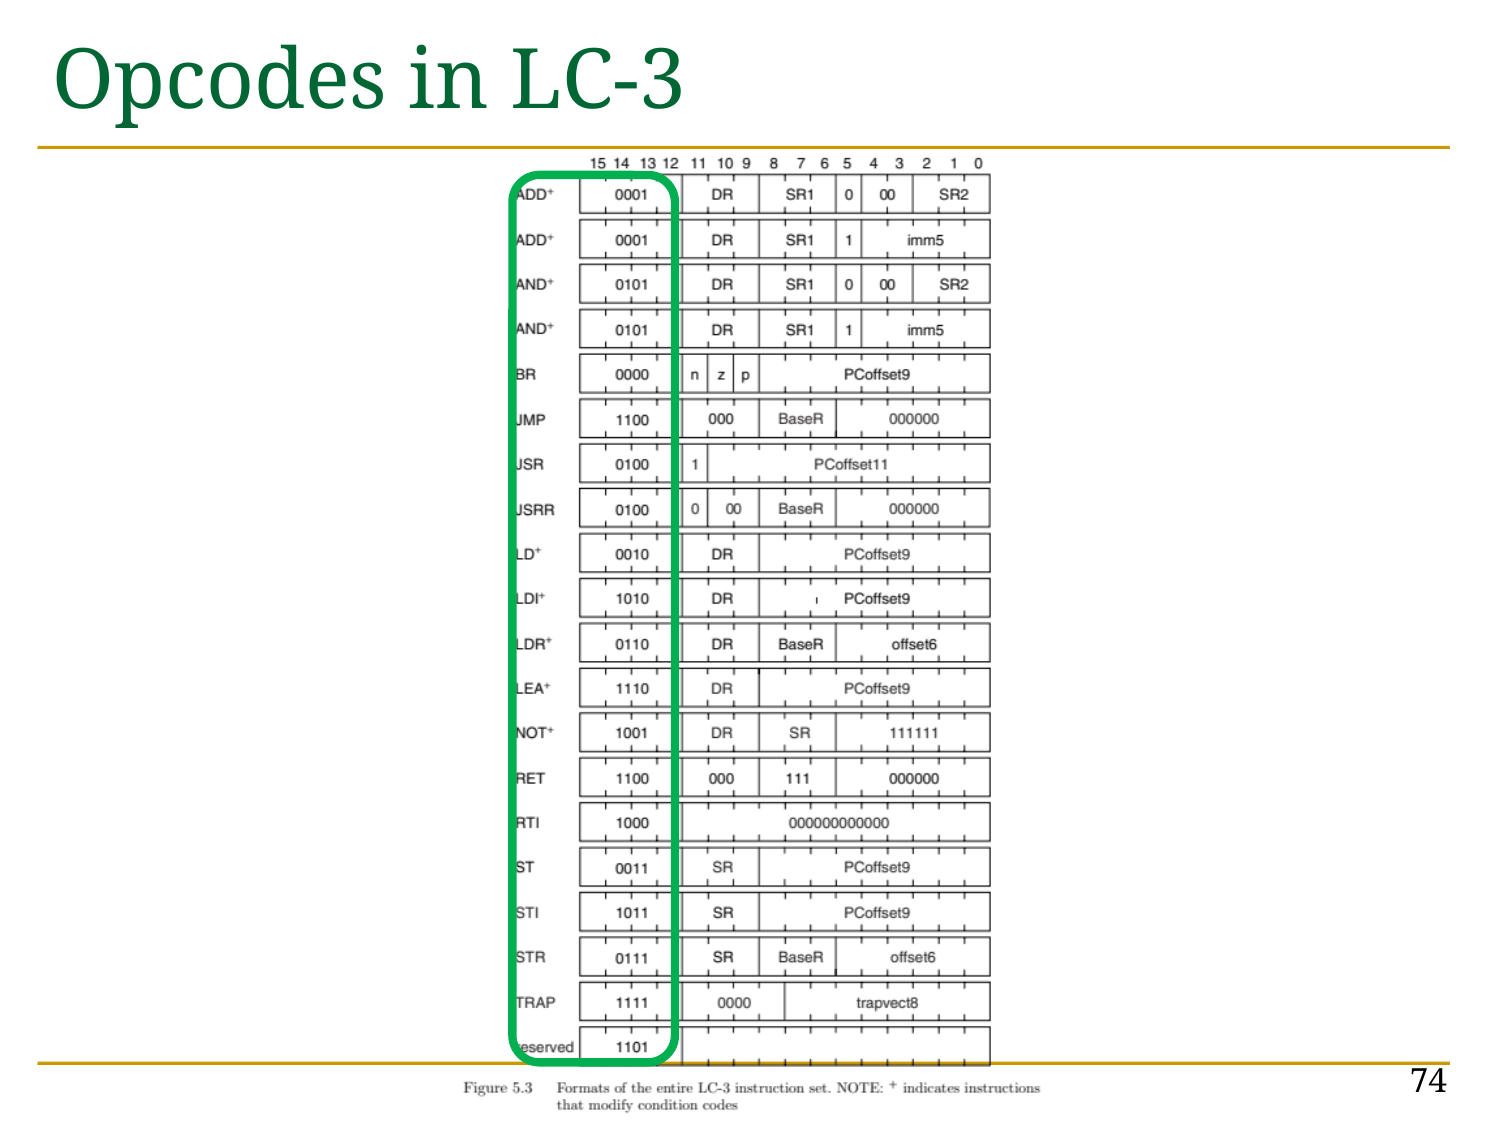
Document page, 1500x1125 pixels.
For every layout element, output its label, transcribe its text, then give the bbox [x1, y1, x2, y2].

slide_number 74 [1111, 1036, 1462, 1112]
title Opcodes in LC-3 [37, 0, 1450, 150]
picture [454, 149, 1046, 1125]
